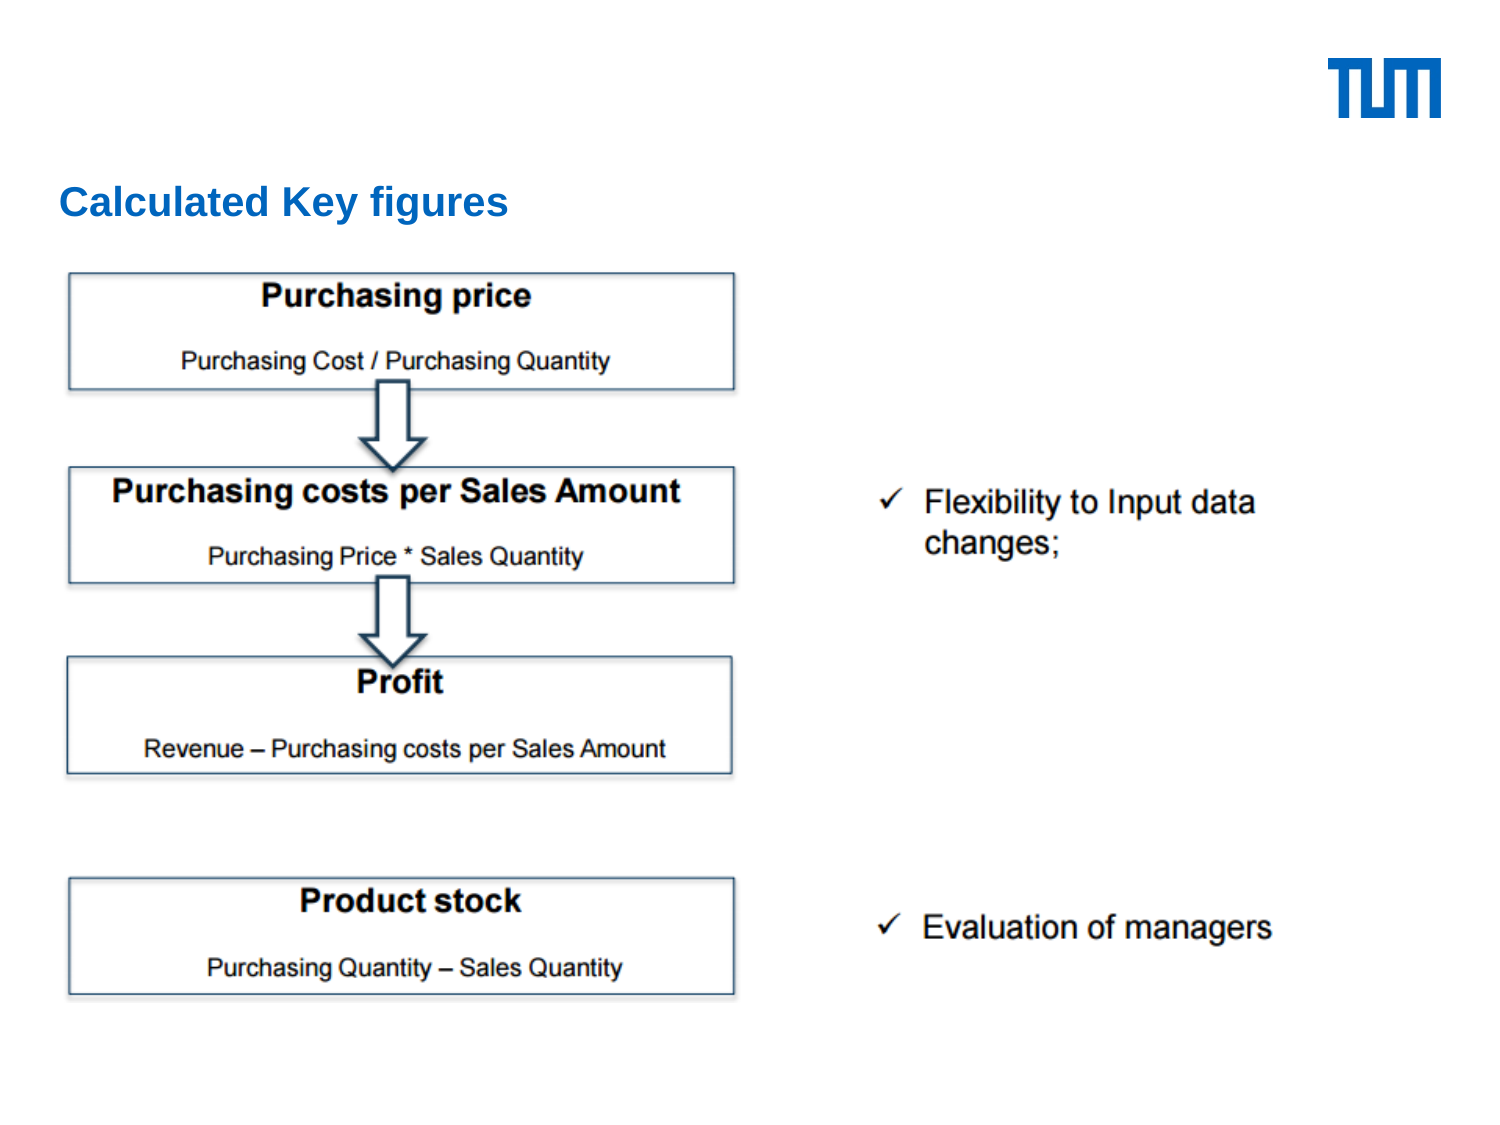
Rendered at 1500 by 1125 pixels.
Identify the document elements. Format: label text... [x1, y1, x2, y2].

picture [59, 257, 1379, 1004]
picture [1328, 58, 1441, 118]
title Calculated Key figures [58, 162, 1278, 222]
